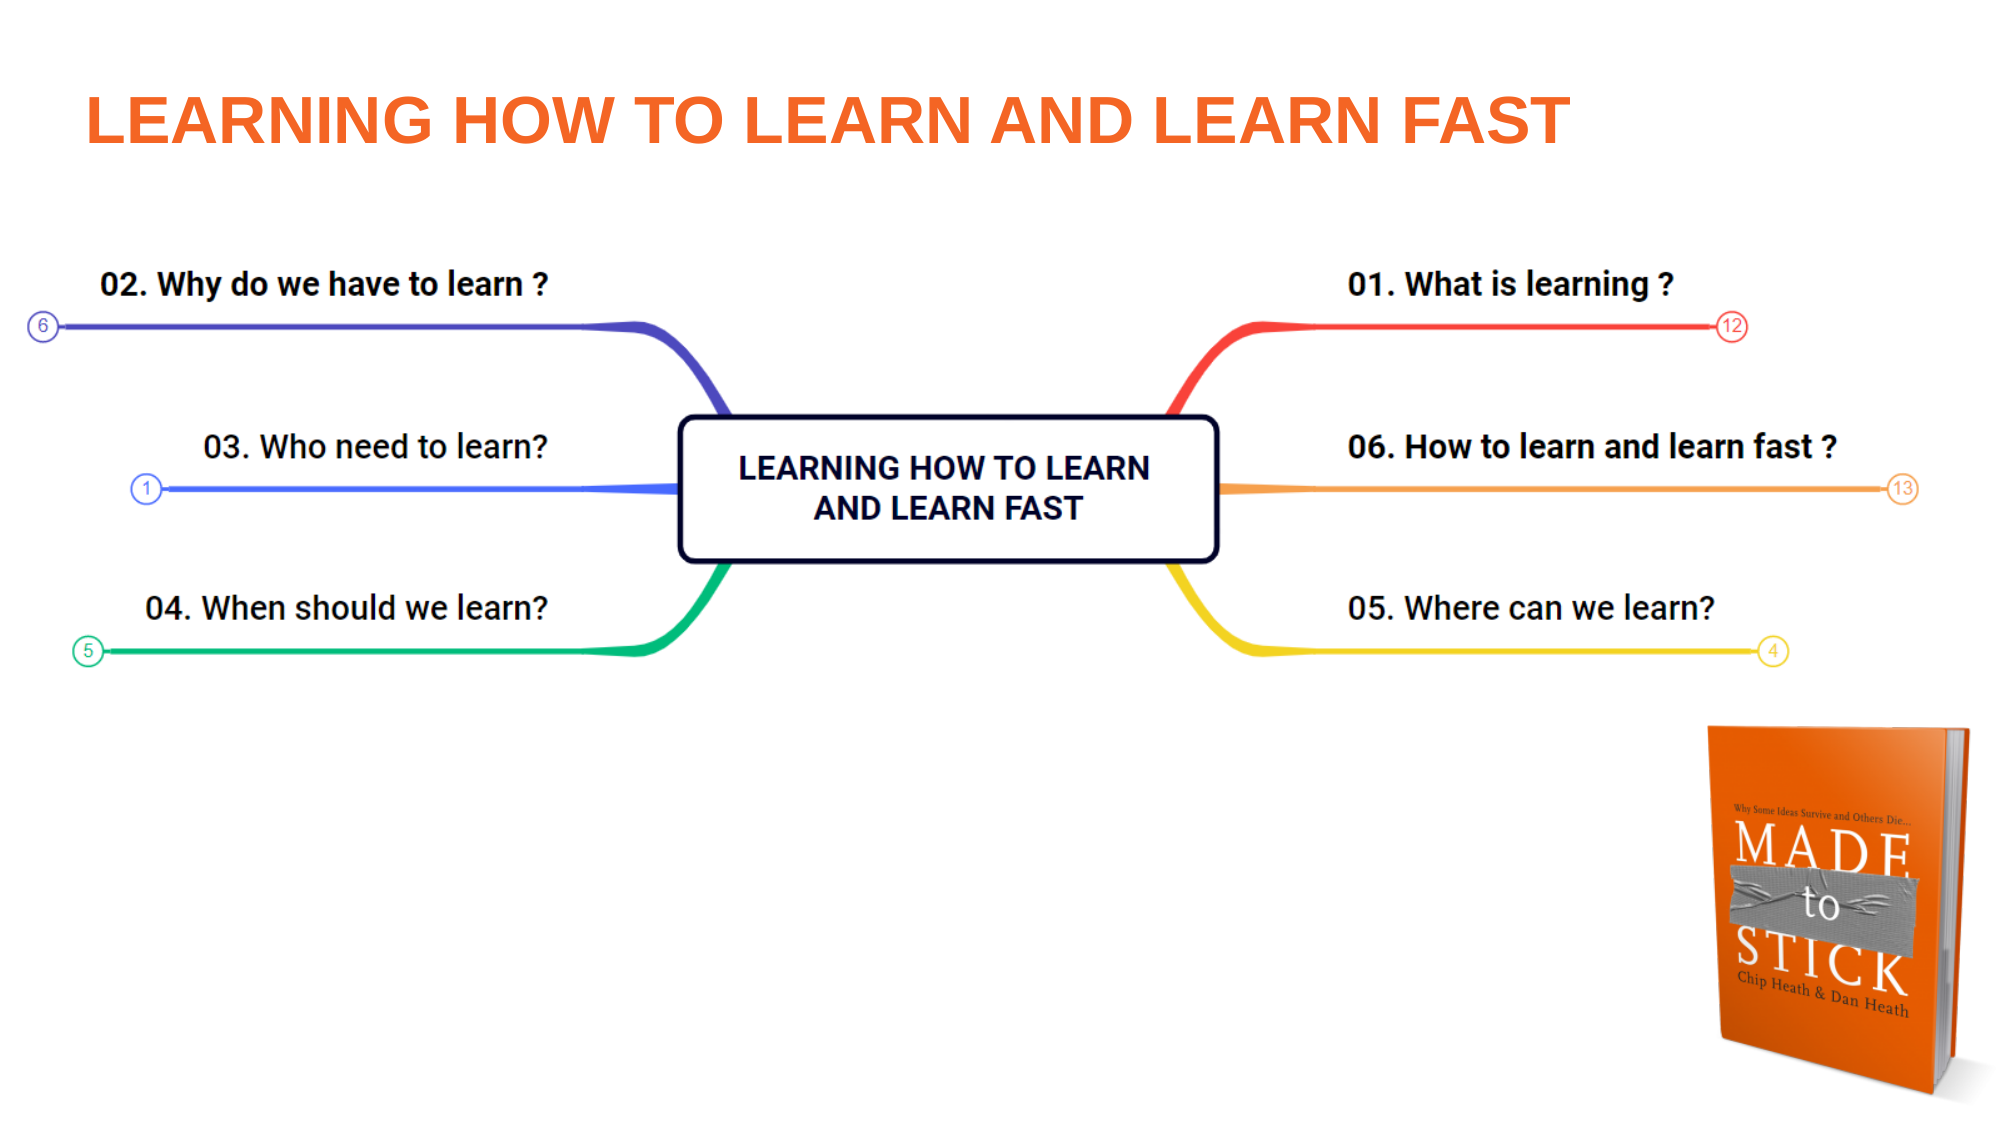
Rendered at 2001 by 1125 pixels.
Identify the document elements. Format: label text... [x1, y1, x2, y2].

picture [25, 117, 2000, 1107]
text_box LEARNING HOW TO LEARN AND LEARN FAST [70, 70, 1649, 117]
